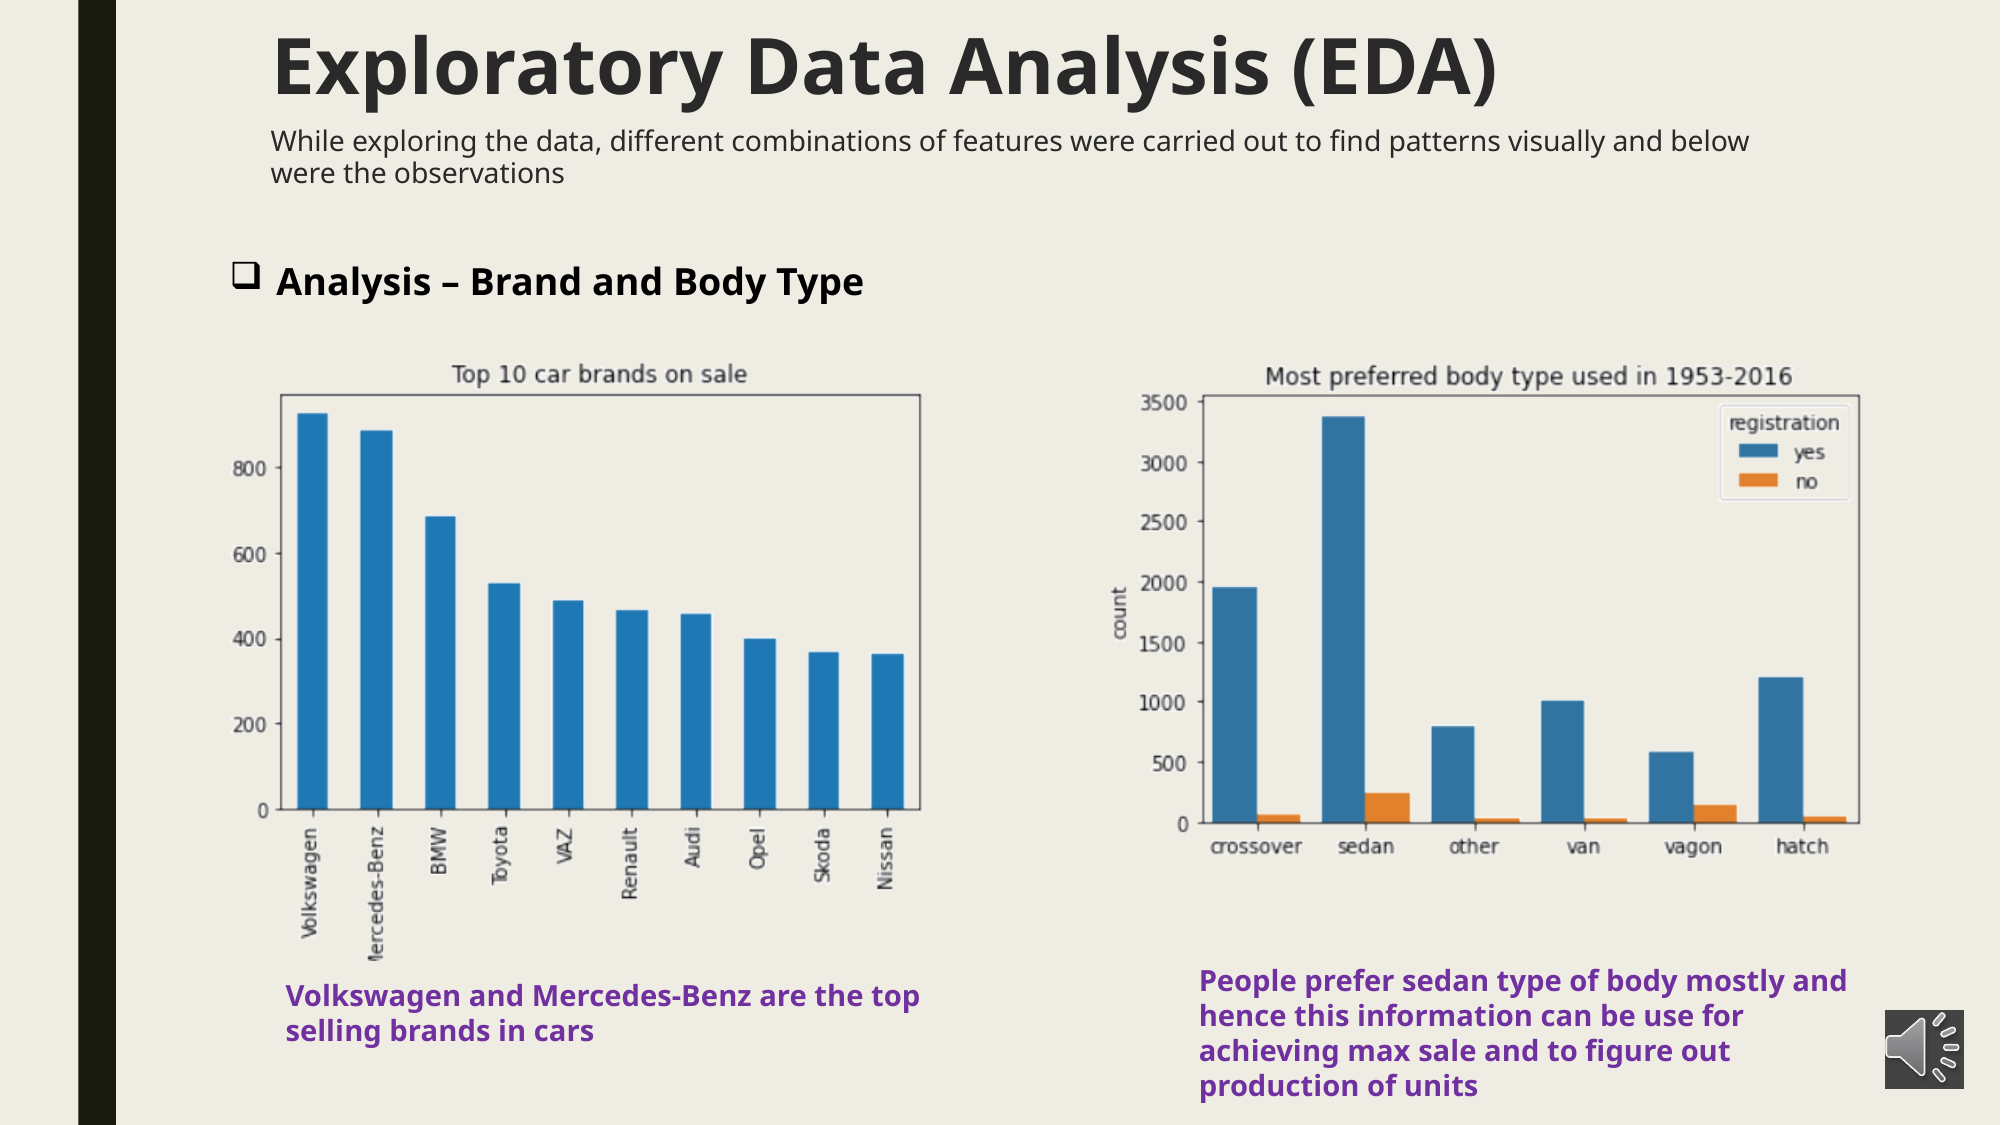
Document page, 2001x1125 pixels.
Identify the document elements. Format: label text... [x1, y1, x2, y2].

picture [1102, 344, 1898, 861]
title Exploratory Data Analysis (EDA) [236, 20, 1812, 119]
text_box Analysis – Brand and Body Type [214, 250, 1145, 356]
text_box People prefer sedan type of body mostly and hence this information can be use for achieving max sale and to figure out production of units [1183, 954, 1898, 1110]
picture [1884, 1009, 1965, 1090]
list While exploring the data, different combinations of features were carried out to find patterns visually and below were the observations [255, 118, 1831, 199]
text_box Volkswagen and Mercedes-Benz are the top selling brands in cars [270, 969, 956, 1055]
picture [202, 332, 933, 962]
